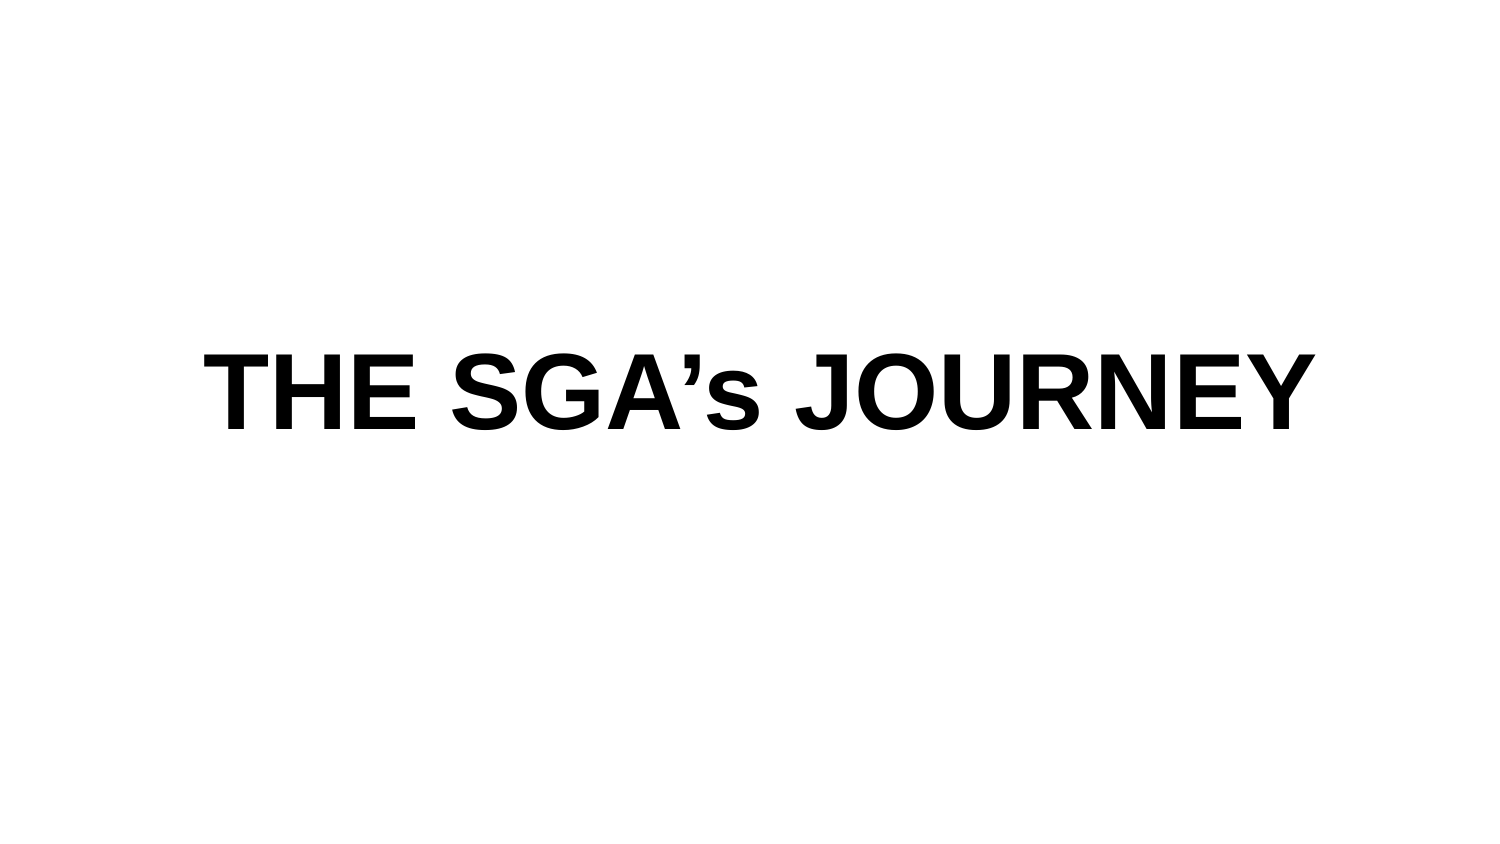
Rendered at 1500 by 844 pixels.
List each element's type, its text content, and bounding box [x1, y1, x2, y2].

title THE SGA’s JOURNEY [62, 223, 1460, 561]
